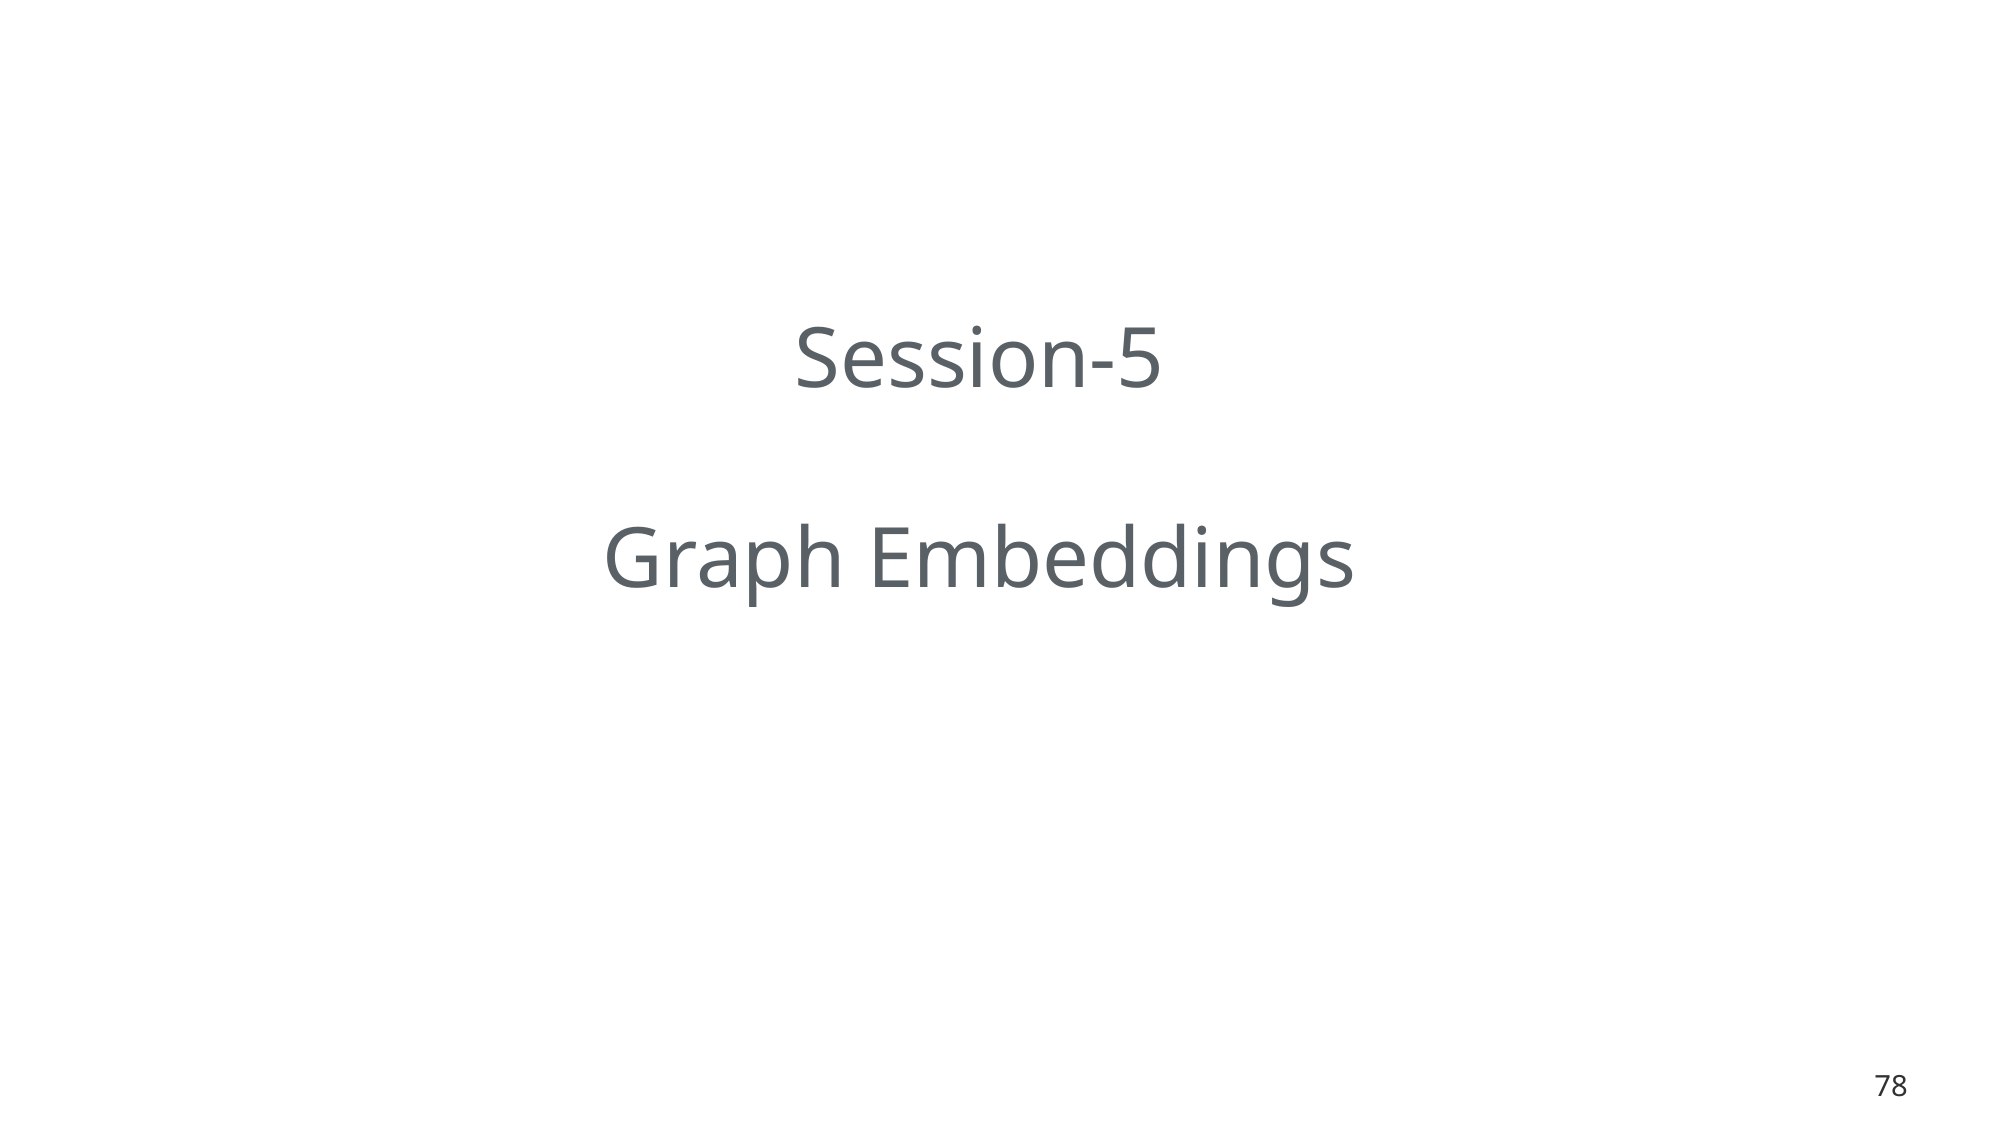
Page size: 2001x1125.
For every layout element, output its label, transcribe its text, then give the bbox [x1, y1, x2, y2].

title Session-5 Graph Embeddings [129, 114, 1831, 605]
slide_number 78 [1856, 1064, 1961, 1107]
